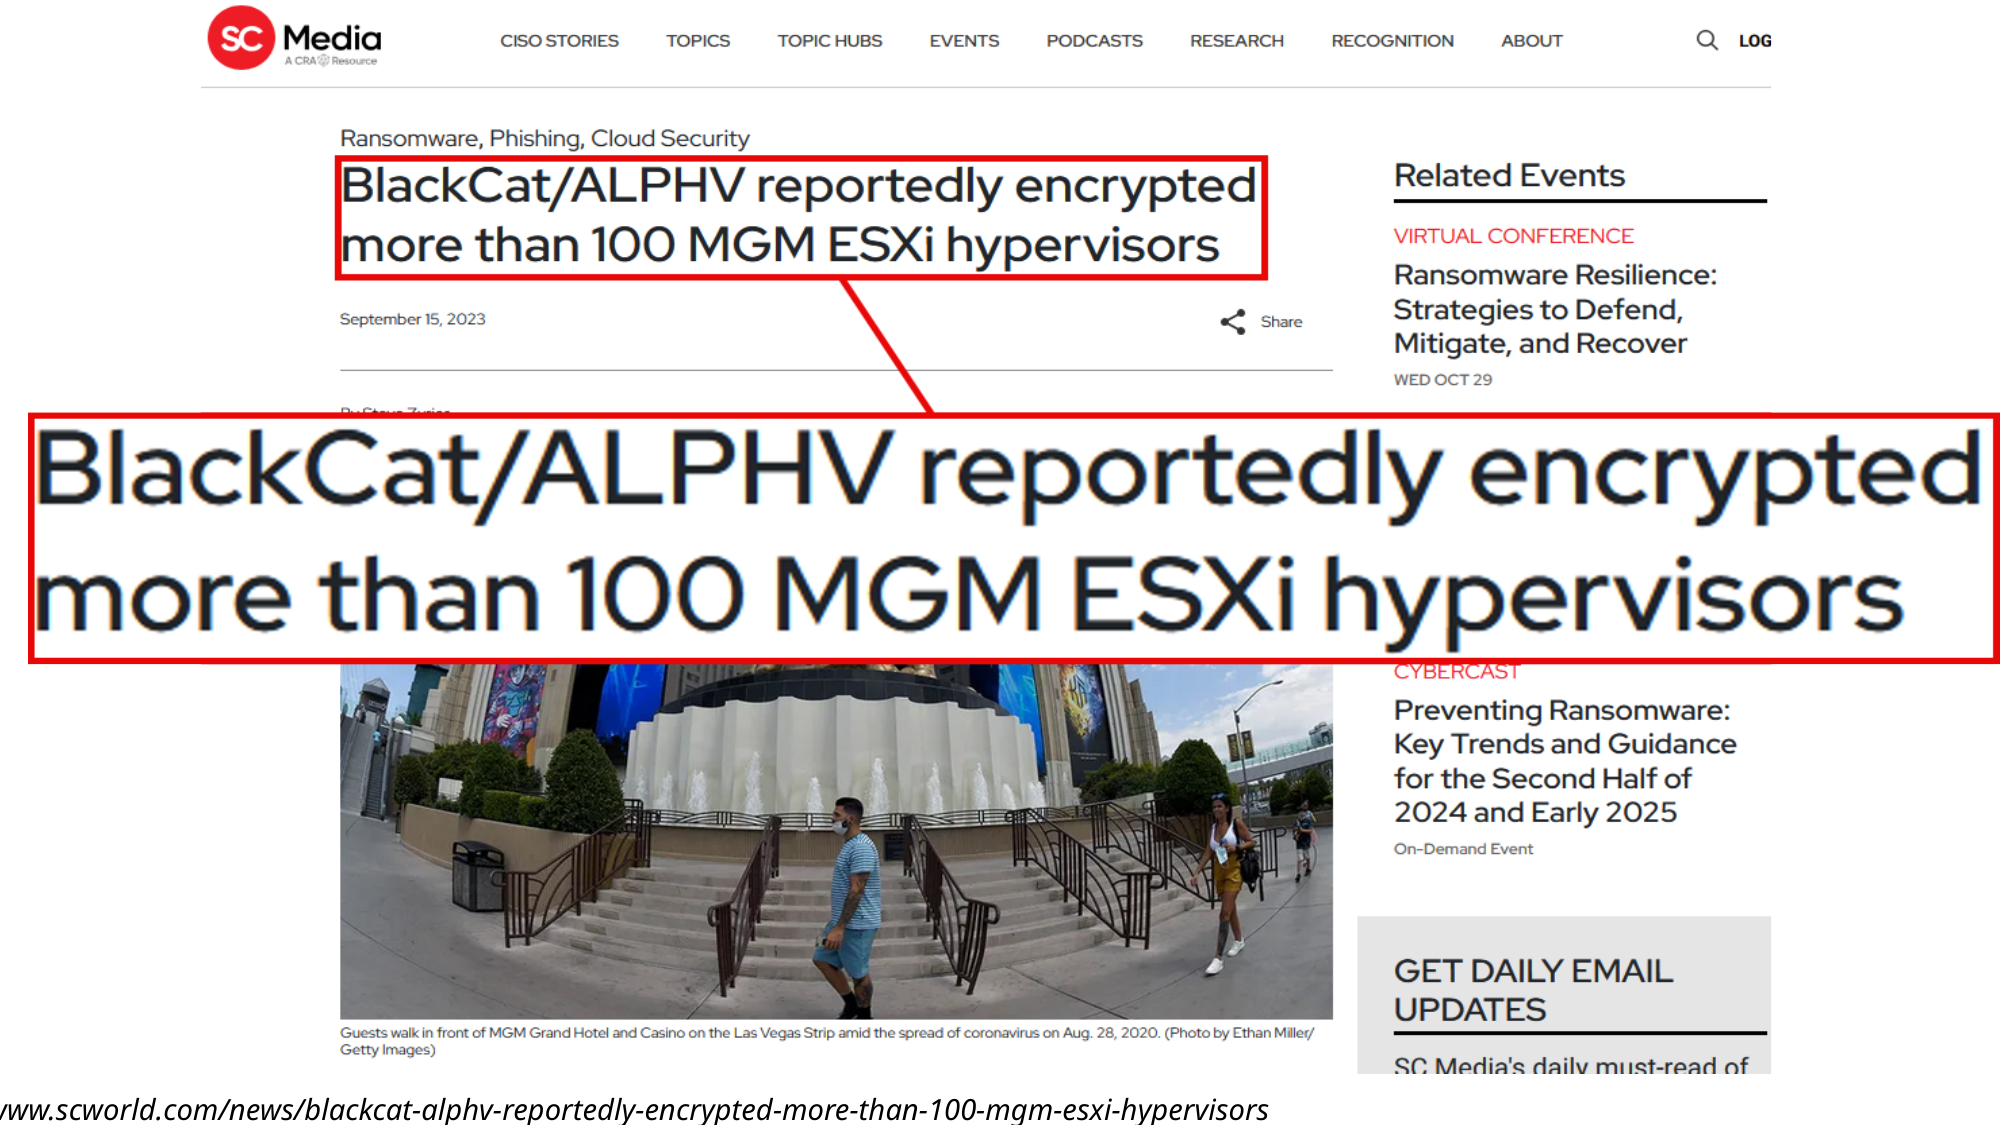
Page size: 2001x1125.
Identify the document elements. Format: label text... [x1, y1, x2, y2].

picture [28, 0, 2000, 1074]
text_box https://www.scworld.com/news/blackcat-alphv-reportedly-encrypted-more-than-100-mgm-esxi-hypervisors [0, 1084, 1286, 1125]
